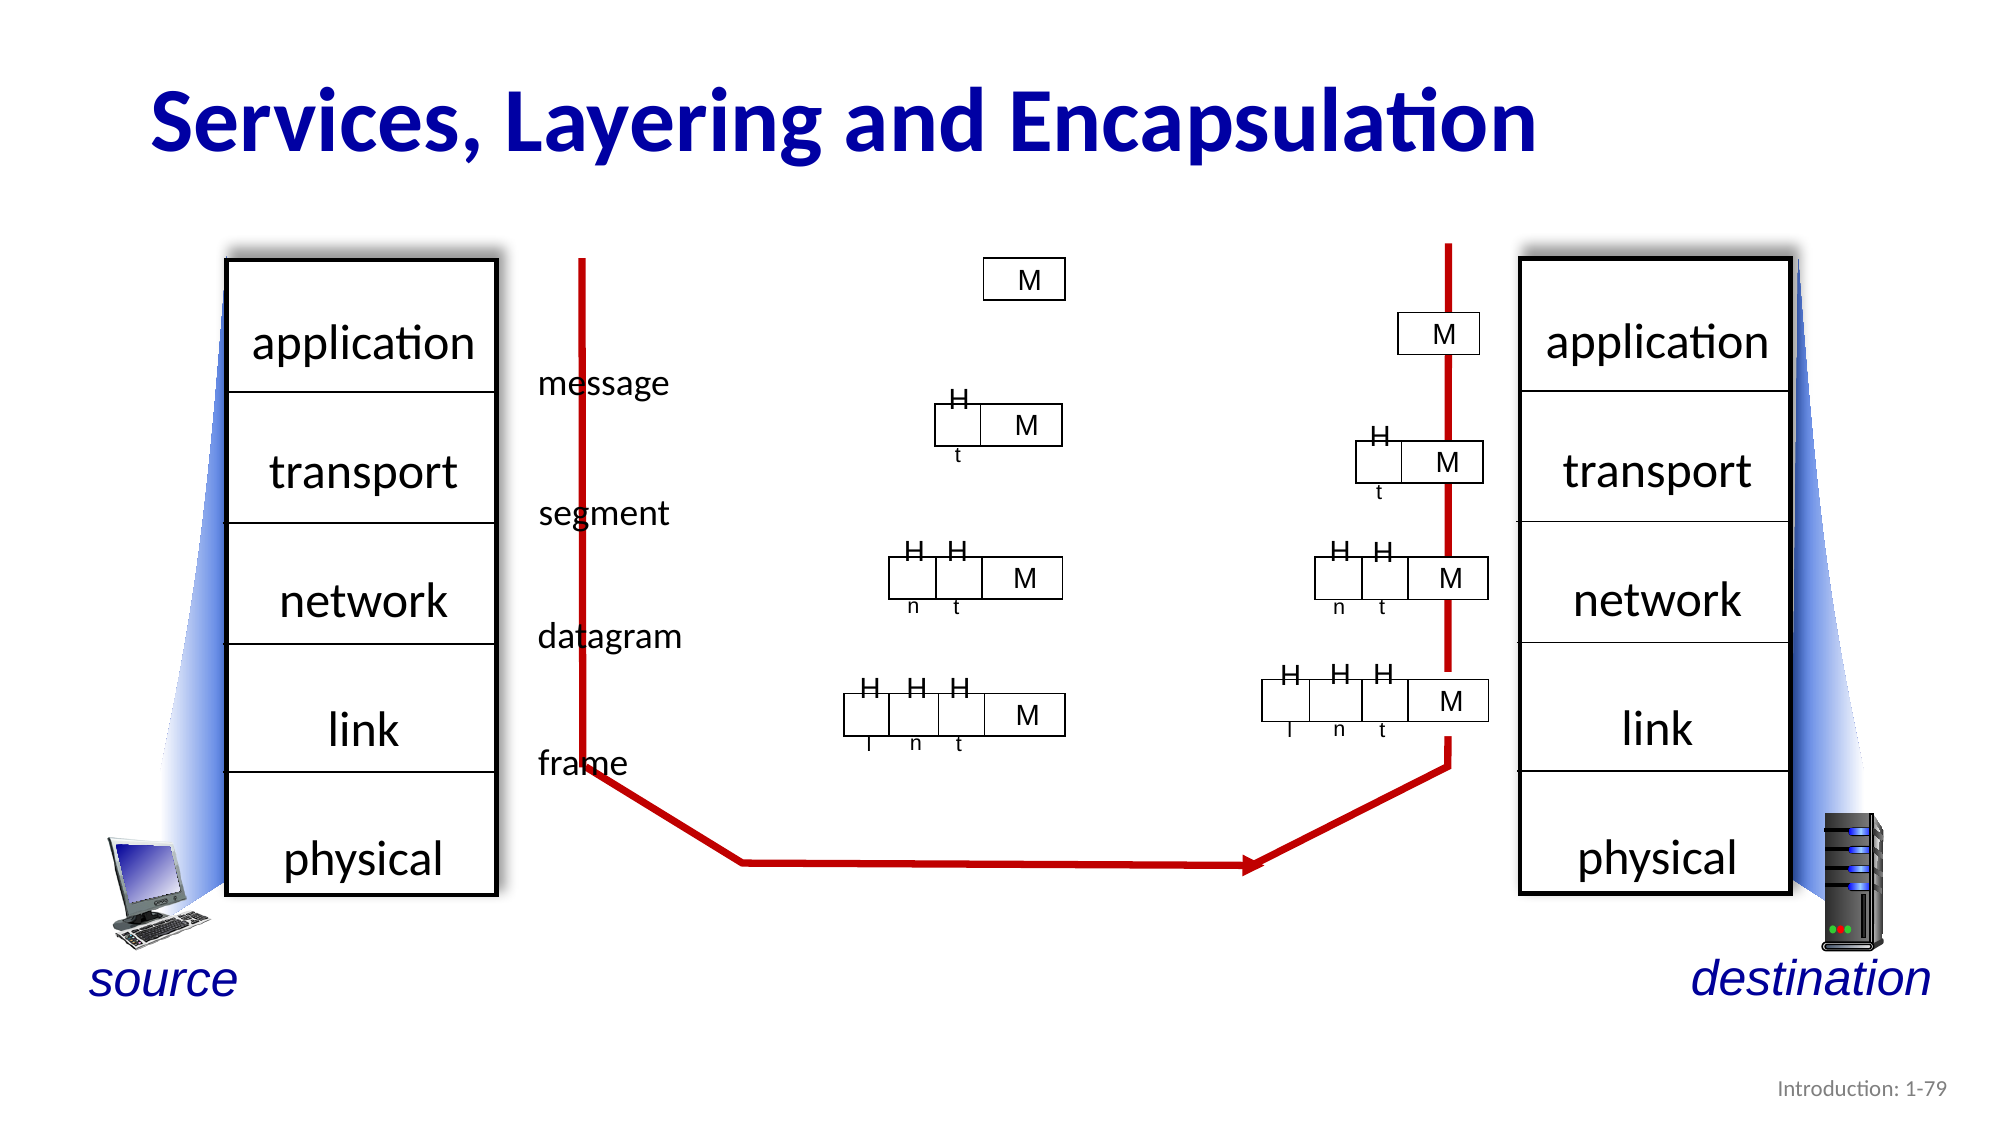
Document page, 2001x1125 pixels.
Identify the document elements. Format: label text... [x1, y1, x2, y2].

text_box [1251, 243, 1504, 866]
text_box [218, 232, 509, 896]
text_box [160, 423, 213, 830]
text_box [1821, 813, 1884, 951]
text_box [951, 544, 962, 549]
text_box frame [523, 730, 645, 791]
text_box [522, 350, 700, 665]
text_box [933, 399, 1083, 449]
text_box [908, 544, 919, 549]
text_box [888, 550, 1063, 602]
text_box [916, 388, 1076, 453]
text_box [1808, 383, 1865, 895]
title Services, Layering and Encapsulation [135, 47, 1861, 195]
text_box [965, 544, 1078, 609]
text_box source [73, 938, 255, 1014]
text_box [973, 253, 1086, 304]
text_box [624, 775, 1246, 866]
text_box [843, 687, 1066, 739]
text_box [922, 544, 948, 549]
slide_number Introduction: 1-79 [1512, 1056, 1963, 1117]
text_box [878, 544, 905, 609]
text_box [103, 832, 237, 960]
text_box destination [1675, 937, 1951, 1013]
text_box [1512, 231, 1803, 894]
